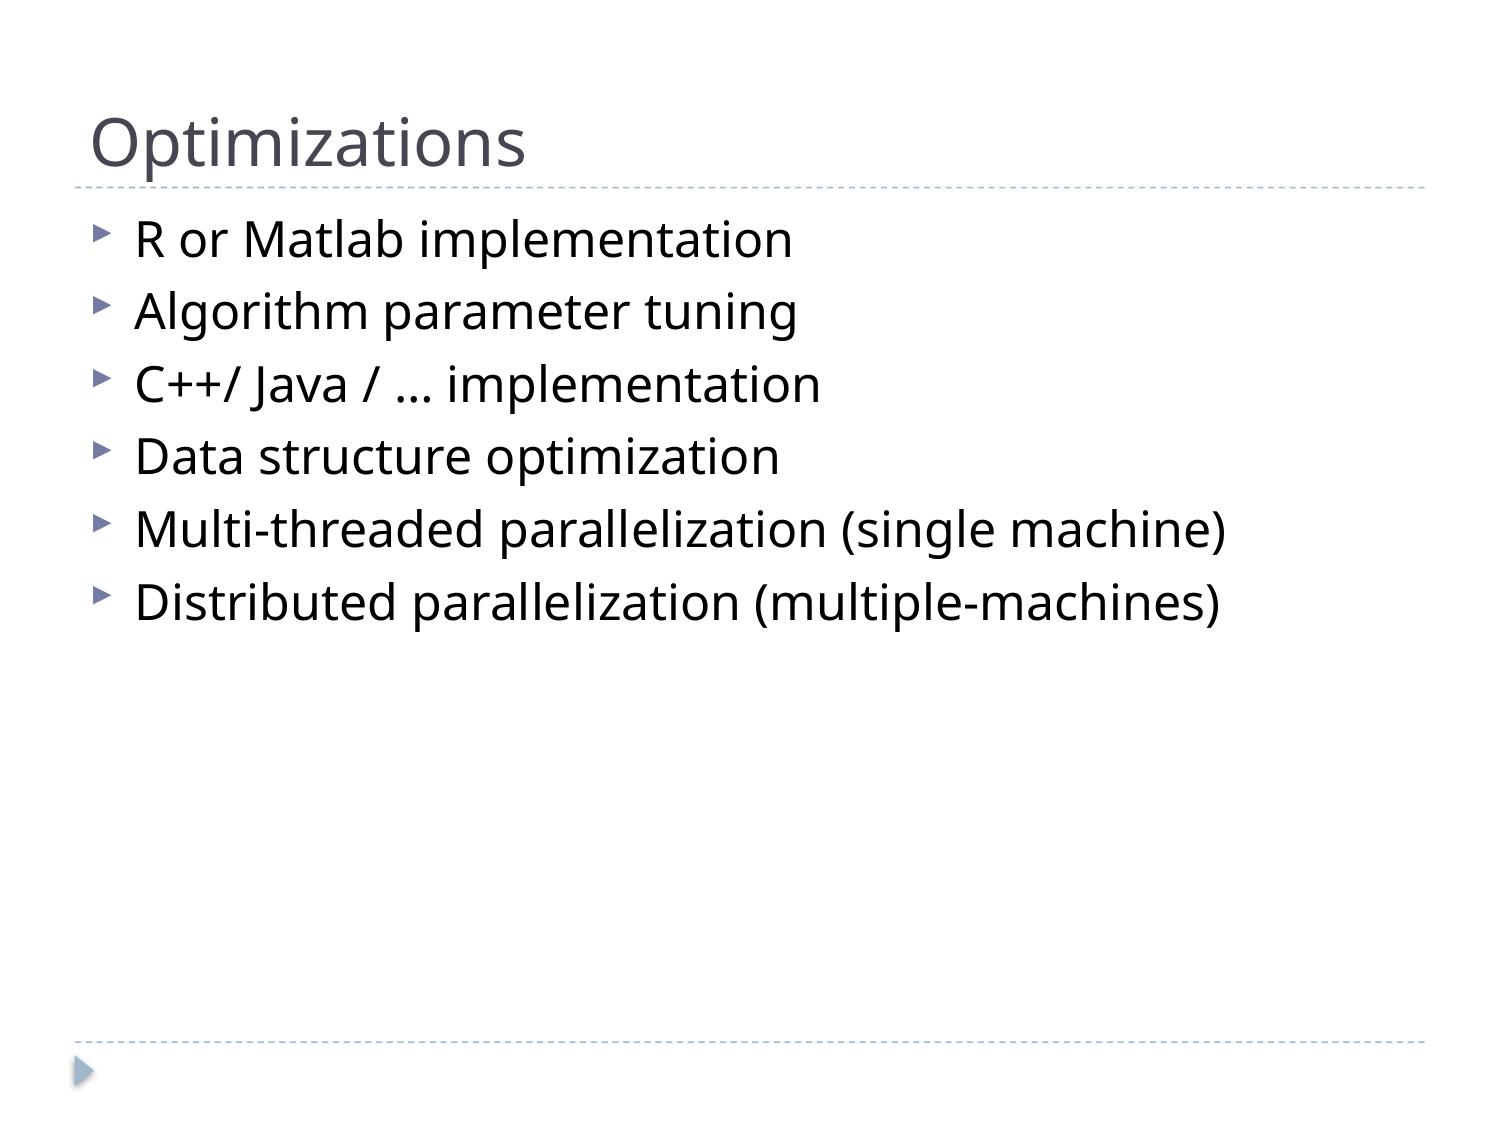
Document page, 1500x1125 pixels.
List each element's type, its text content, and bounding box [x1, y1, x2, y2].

list R or Matlab implementation Algorithm parameter tuning C++/ Java / … implementation Data structure optimization Multi-threaded parallelization (single machine) Distributed parallelization (multiple-machines) [75, 200, 1425, 1010]
title Optimizations [75, 24, 1425, 188]
